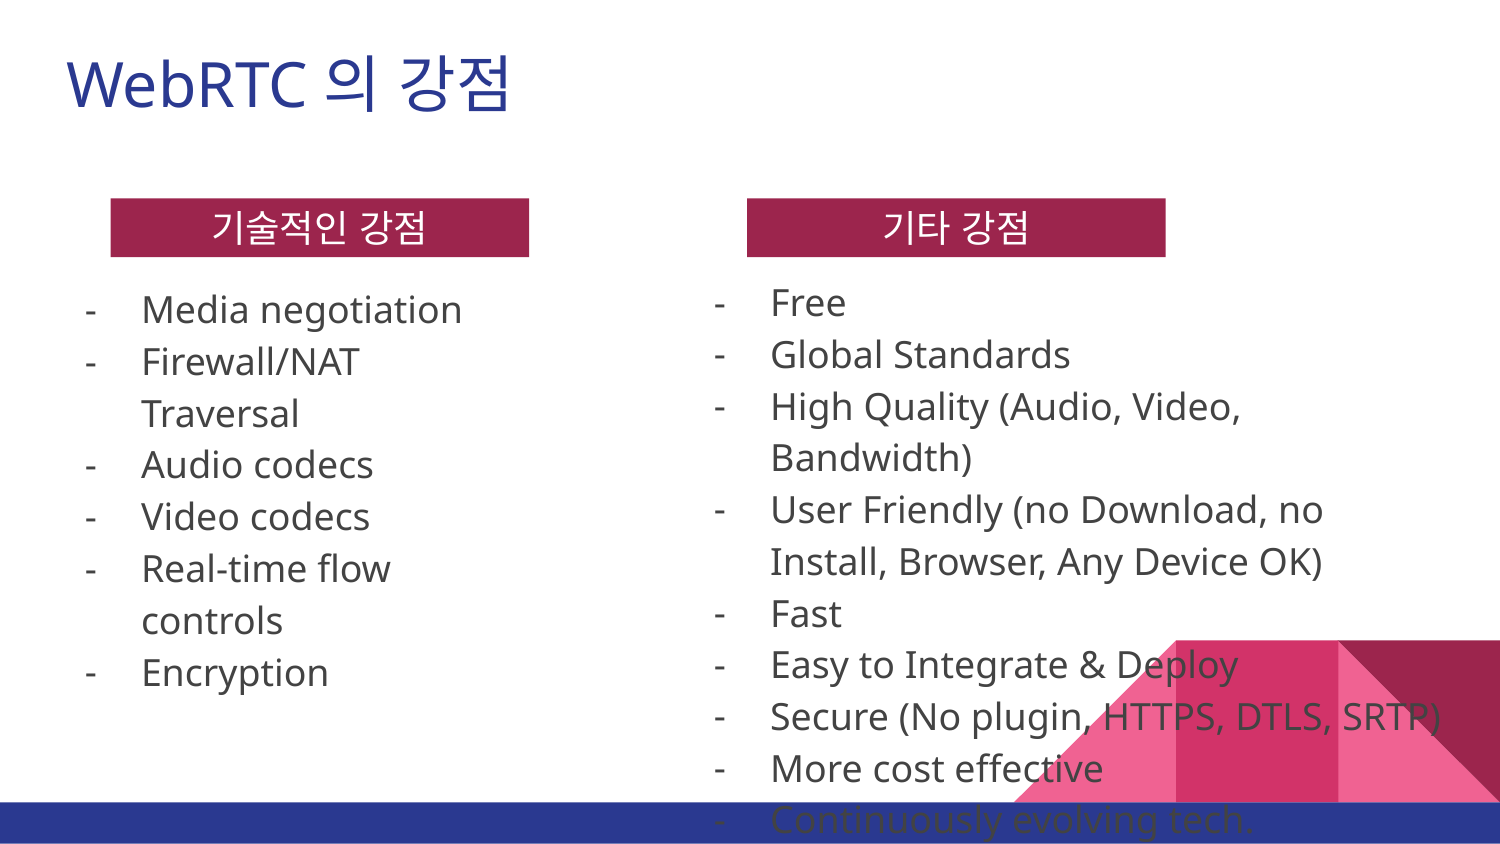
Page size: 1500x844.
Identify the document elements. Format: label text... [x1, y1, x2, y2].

text_box 기타 강점 [747, 198, 1166, 258]
text_box 기술적인 강점 [110, 198, 530, 258]
list Free Global Standards High Quality (Audio, Video, Bandwidth) User Friendly (no Download, no Install, Browser, Any Device OK) Fast Easy to Integrate & Deploy Secure (No plugin, HTTPS, DTLS, SRTP) More cost effective Continuously evolving tech. [680, 257, 1461, 764]
title WebRTC의 강점 [51, 29, 1449, 130]
text_box Media negotiation Firewall/NAT Traversal Audio codecs Video codecs Real-time flow controls Encryption [51, 264, 544, 757]
